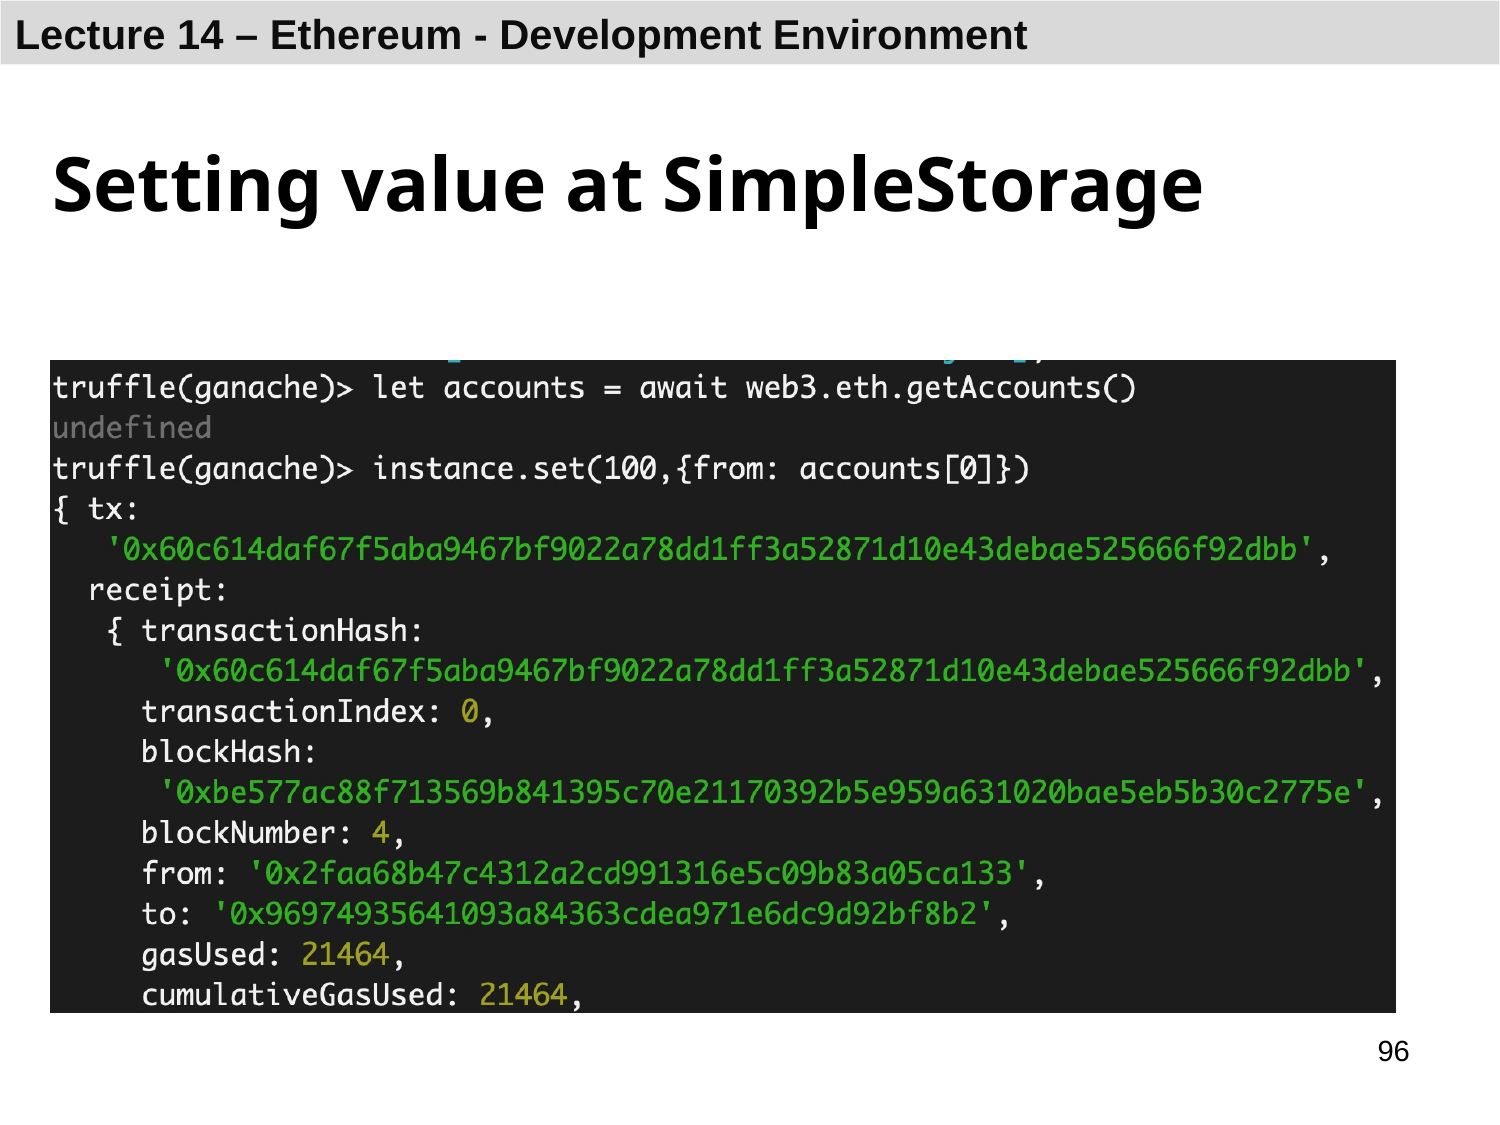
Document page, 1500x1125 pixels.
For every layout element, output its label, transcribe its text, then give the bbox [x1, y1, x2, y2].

slide_number 96 [1074, 1024, 1425, 1103]
picture [49, 360, 1396, 1013]
title Setting value at SimpleStorage [37, 125, 1388, 238]
